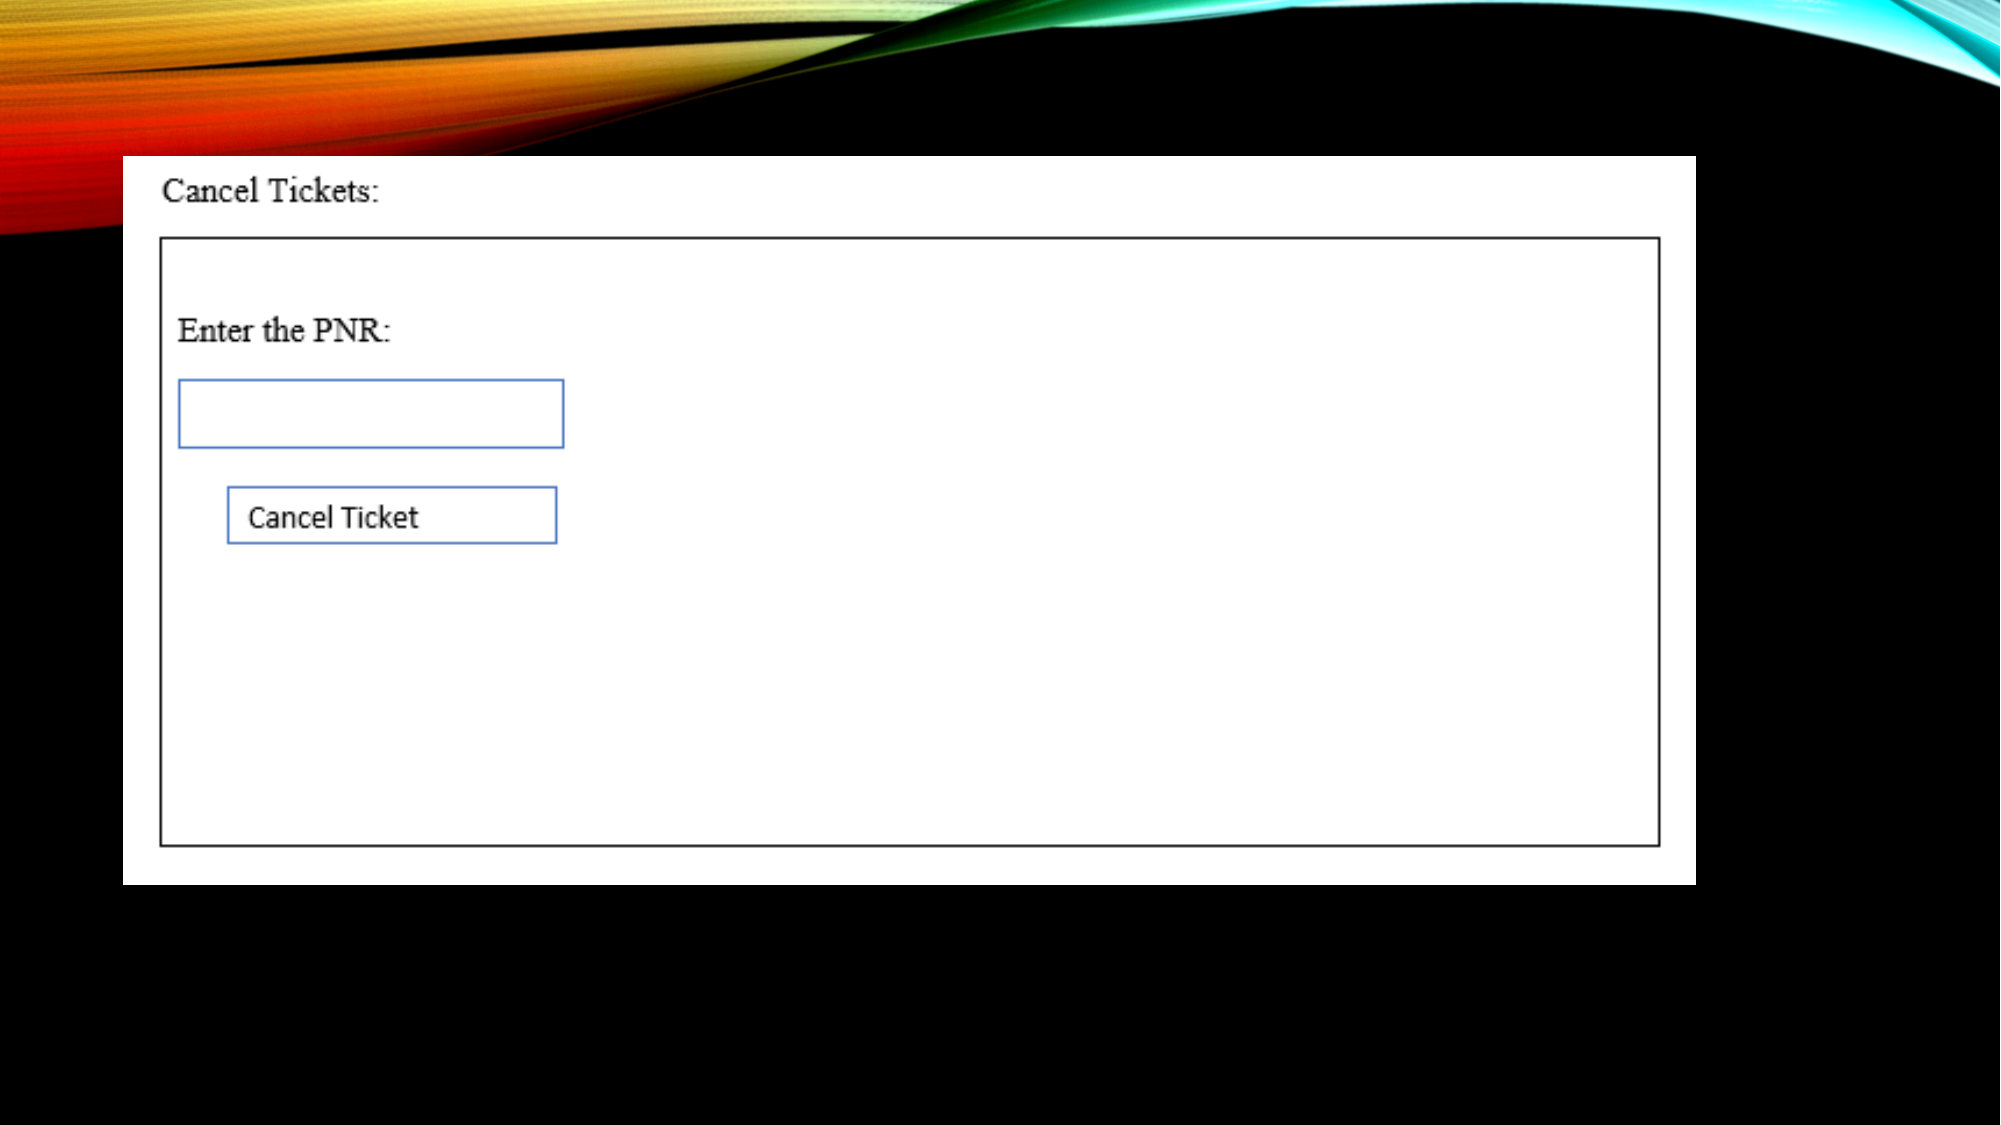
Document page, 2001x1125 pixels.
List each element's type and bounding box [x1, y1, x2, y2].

picture [0, 0, 2000, 885]
